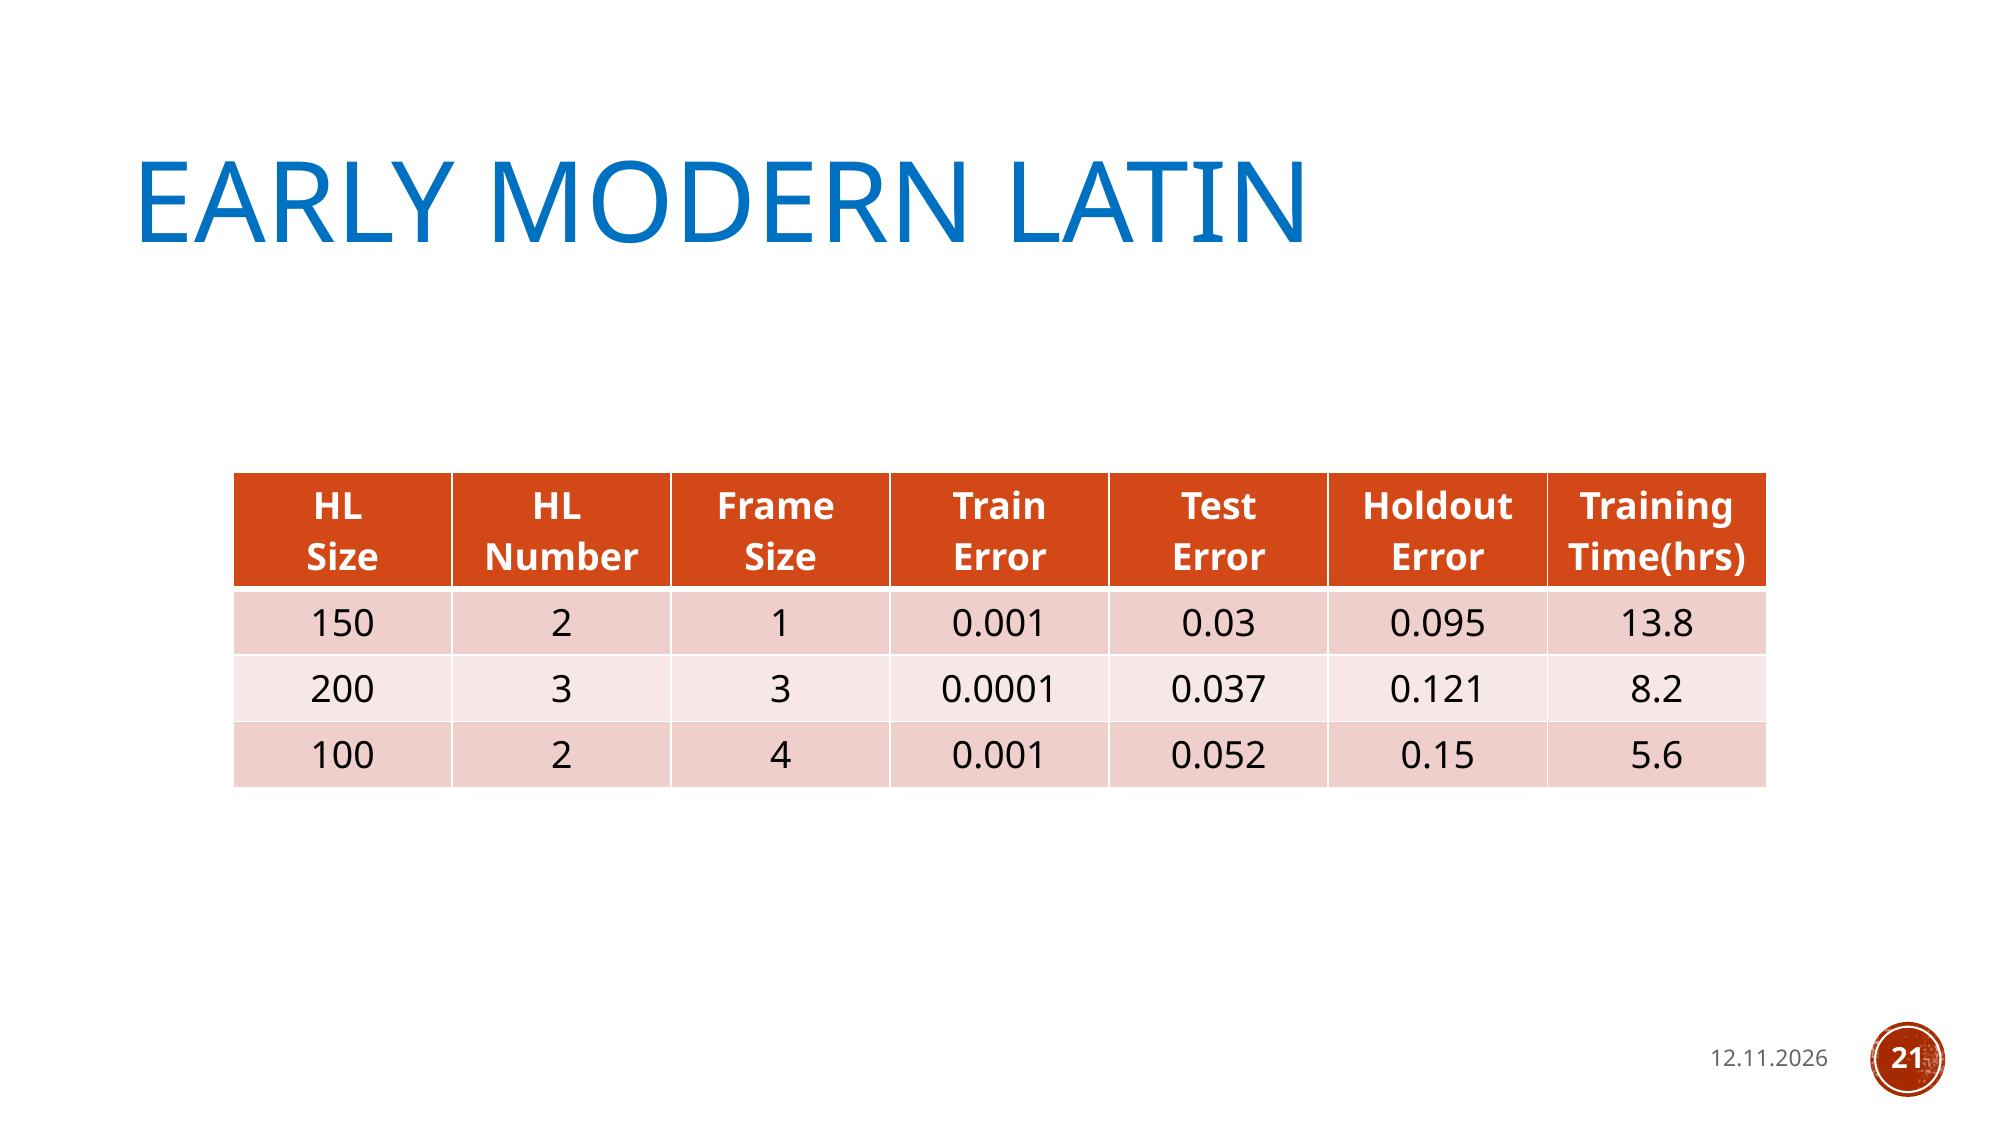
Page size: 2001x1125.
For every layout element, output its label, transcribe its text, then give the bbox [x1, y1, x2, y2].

table_cell 0.001 [891, 722, 1108, 787]
table_cell 0.052 [1110, 722, 1327, 787]
table_cell 8.2 [1548, 656, 1766, 721]
table_header Frame Size [672, 473, 889, 586]
table_header Holdout Error [1329, 473, 1547, 586]
table_cell 0.03 [1110, 592, 1327, 654]
table_cell 3 [453, 656, 670, 721]
table_cell 0.095 [1329, 592, 1547, 654]
table_cell 100 [234, 722, 451, 787]
table_header Train Error [891, 473, 1108, 586]
table_header Test Error [1110, 473, 1327, 586]
table_cell 1 [672, 592, 889, 654]
table_cell 150 [234, 592, 451, 654]
table_cell 13.8 [1548, 592, 1766, 654]
table_cell 200 [234, 656, 451, 721]
table_header HL Size [234, 473, 451, 586]
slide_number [1306, 1028, 1844, 1089]
table_cell 0.0001 [891, 656, 1108, 721]
table_cell 2 [453, 722, 670, 787]
table_cell 0.001 [891, 592, 1108, 654]
table_cell 2 [453, 592, 670, 654]
table_cell 3 [672, 656, 889, 721]
table_cell 4 [672, 722, 889, 787]
table_header Training Time(hrs) [1548, 473, 1766, 586]
table_cell 0.037 [1110, 656, 1327, 721]
table_header HL Number [453, 473, 670, 586]
table_cell 0.121 [1329, 656, 1547, 721]
table_cell 5.6 [1548, 722, 1766, 787]
table_cell 0.15 [1329, 722, 1547, 787]
slide_number 21 [1855, 1028, 1961, 1089]
title Early Modern Latin [116, 74, 1767, 339]
